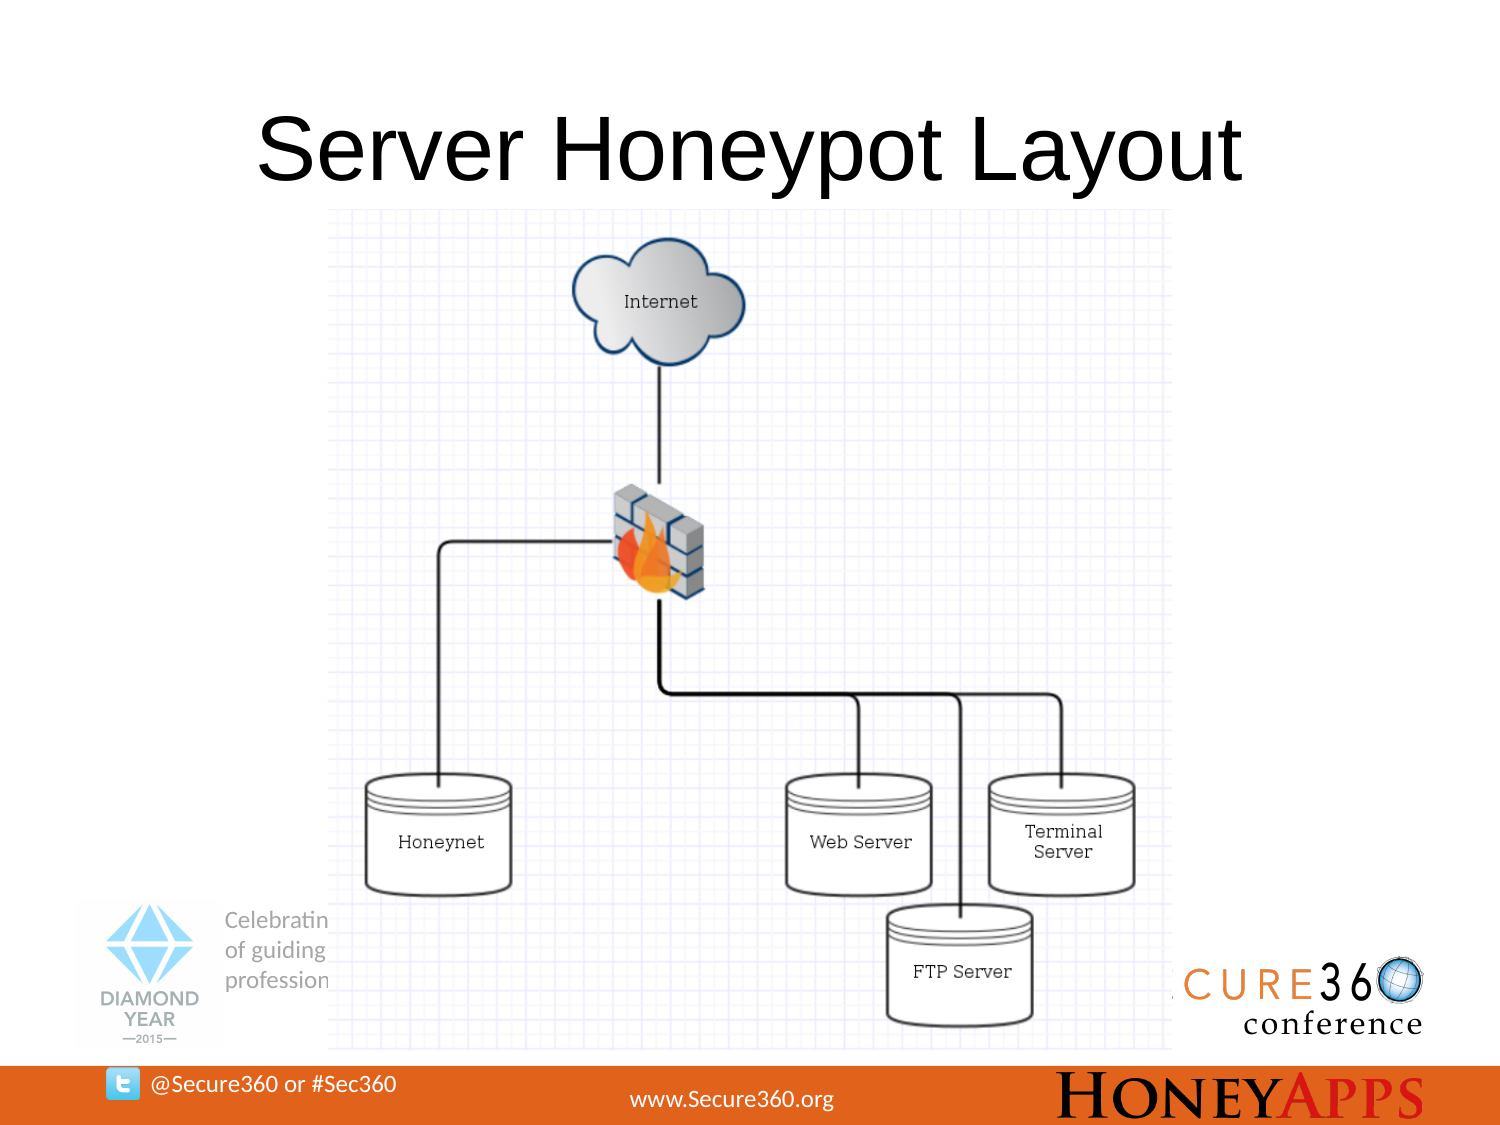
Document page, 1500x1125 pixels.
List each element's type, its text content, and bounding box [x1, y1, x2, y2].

text_box Server Honeypot Layout [112, 90, 1388, 198]
picture [106, 1067, 140, 1100]
picture [328, 209, 1486, 1125]
picture [75, 899, 223, 1048]
